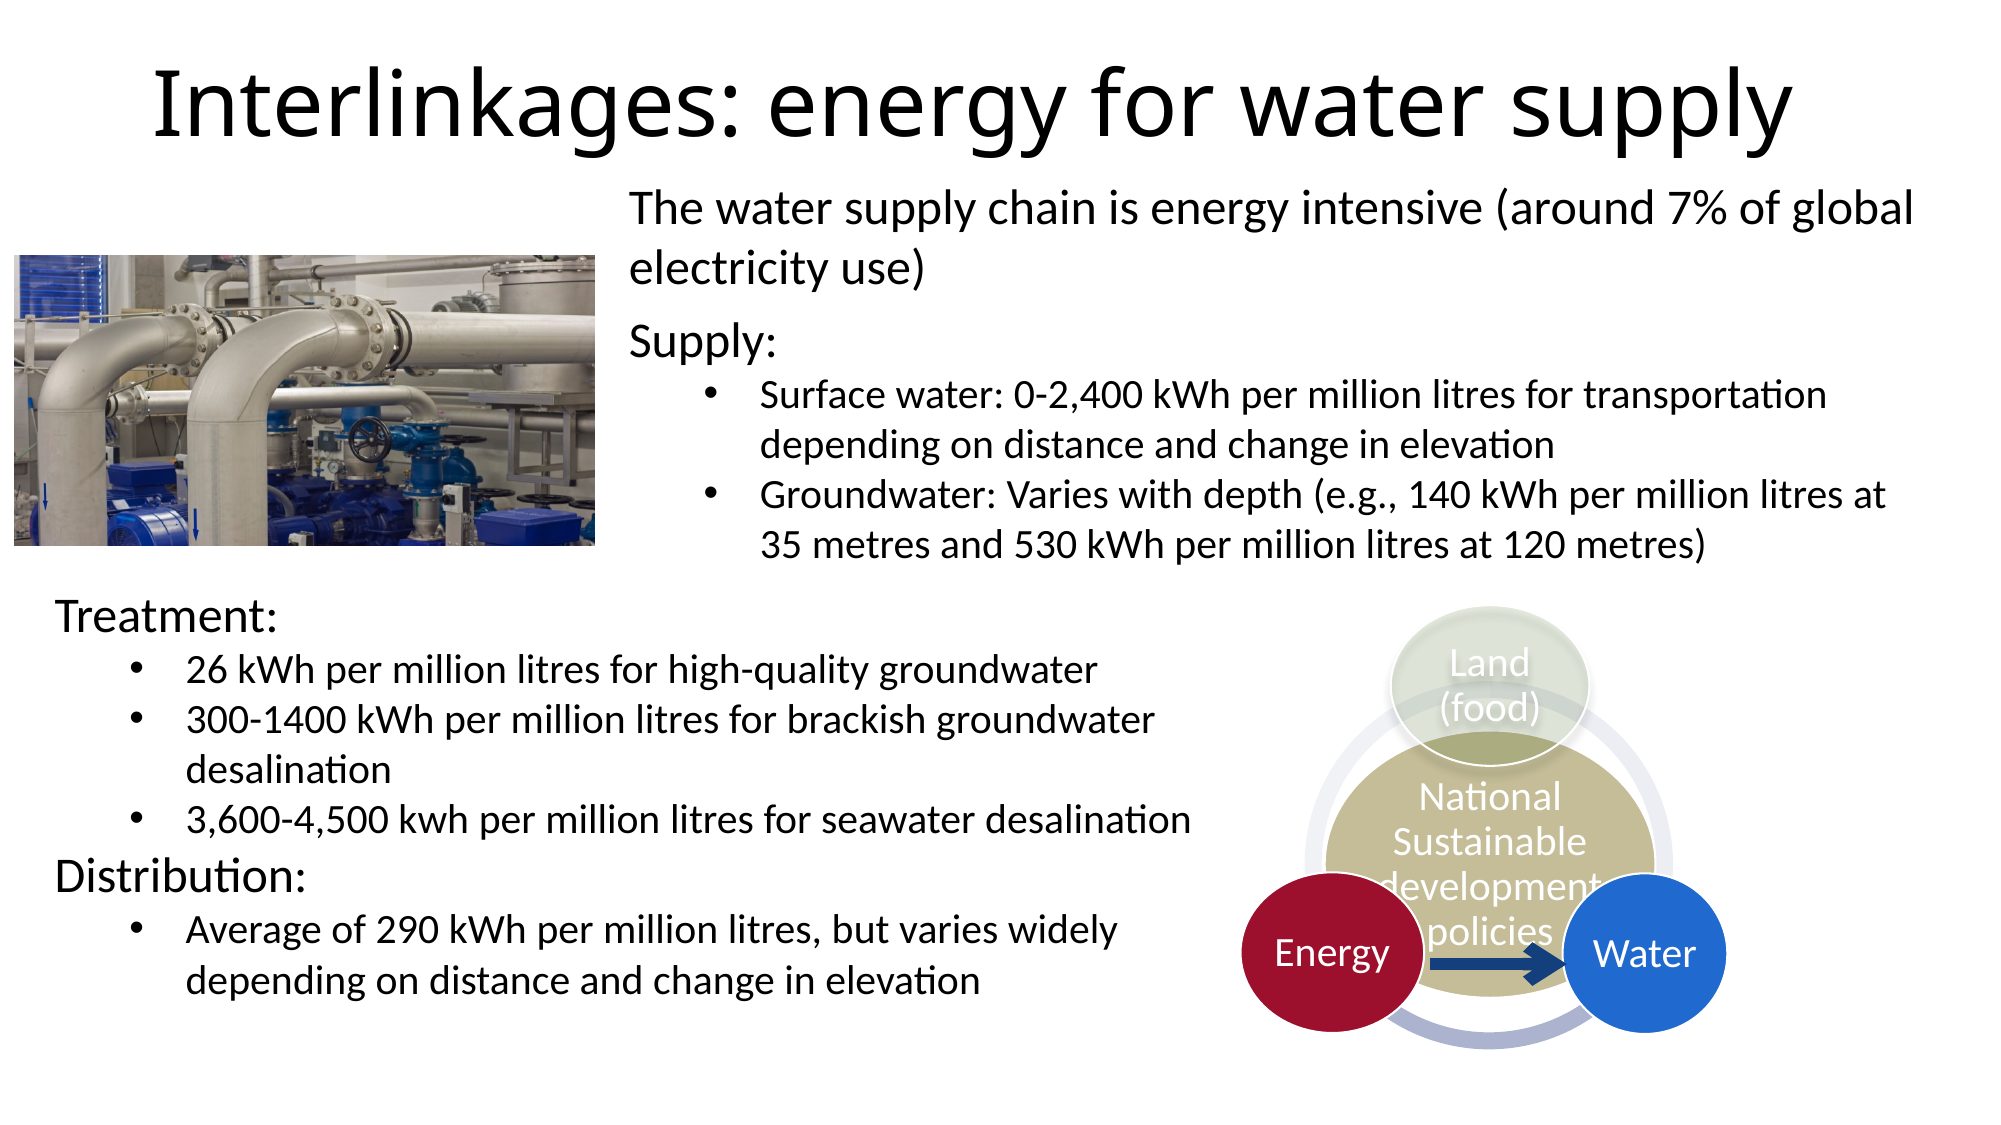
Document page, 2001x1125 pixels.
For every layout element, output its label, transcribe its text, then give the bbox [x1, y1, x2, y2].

picture [14, 255, 595, 546]
text_box The water supply chain is energy intensive (around 7% of global electricity use) Supply: Surface water: 0-2,400 kWh per million litres for transportation depending on distance and change in elevation Groundwater: Varies with depth (e.g., 140 kWh per million litres at 35 metres and 530 kWh per million litres at 120 metres) [613, 167, 1942, 575]
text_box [1235, 615, 1735, 1060]
text_box Interlinkages: energy for water supply [134, 38, 1813, 164]
text_box Treatment: 26 kWh per million litres for high-quality groundwater 300-1400 kWh per million litres for brackish groundwater desalination 3,600-4,500 kwh per million litres for seawater desalination Distribution: Average of 290 kWh per million litres, but varies widely depending on distance and change in elevation [39, 574, 1267, 1055]
